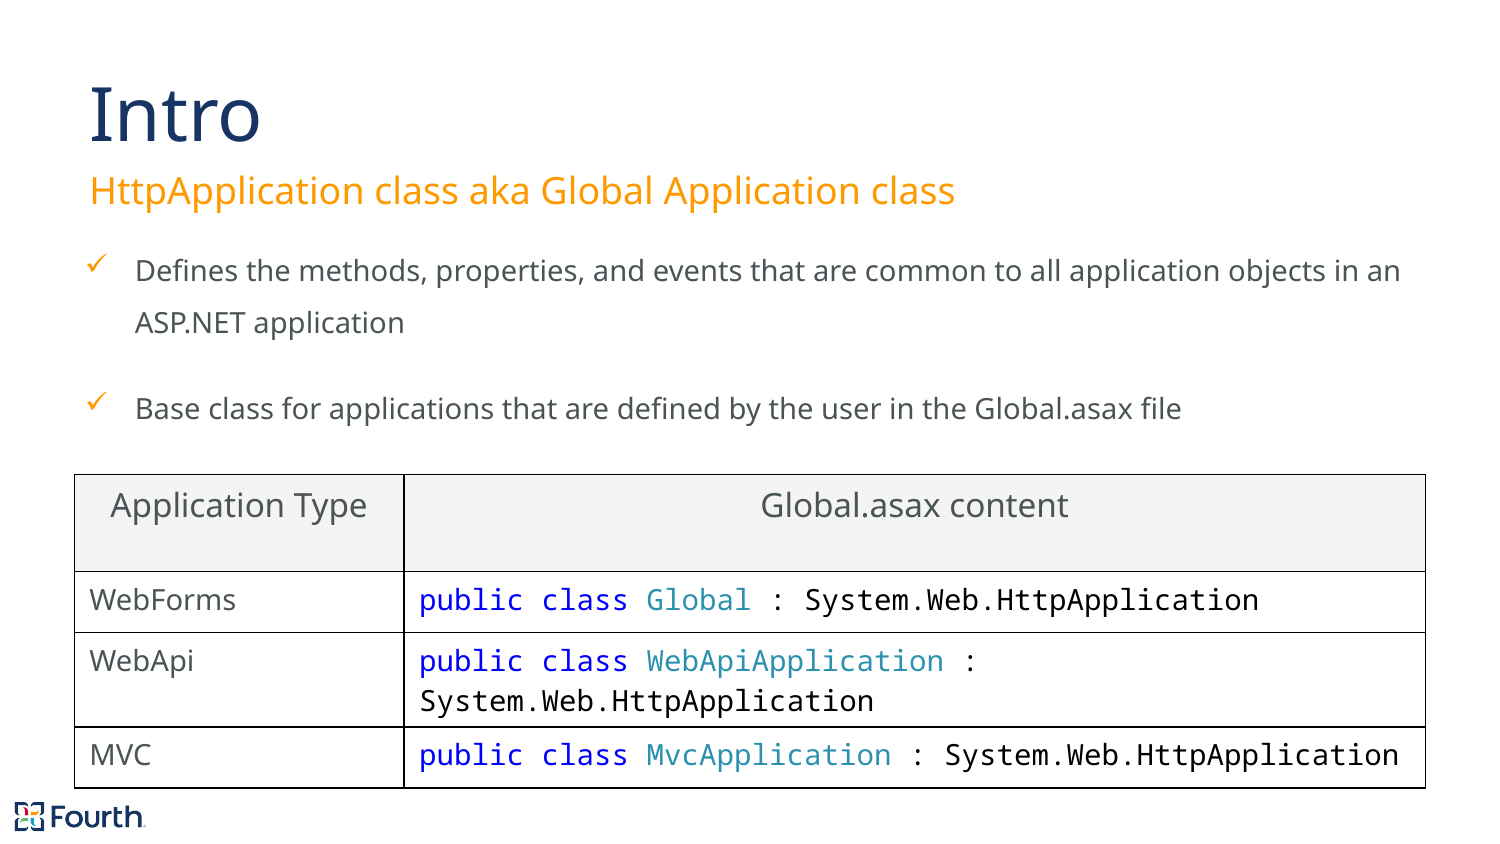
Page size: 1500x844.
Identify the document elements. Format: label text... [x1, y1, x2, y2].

table_cell public class WebApiApplication : System.Web.HttpApplication [405, 633, 1425, 726]
table_header Application Type [75, 475, 403, 571]
subtitle HttpApplication class aka Global Application class [74, 155, 1426, 210]
picture [14, 801, 146, 832]
table_cell public class Global : System.Web.HttpApplication [405, 572, 1425, 632]
table_cell public class MvcApplication : System.Web.HttpApplication [405, 728, 1425, 787]
table_cell WebForms [75, 572, 403, 632]
list Defines the methods, properties, and events that are common to all application objects in an ASP.NET application Base class for applications that are defined by the user in the Global.asax file [44, 219, 1426, 448]
table_cell WebApi [75, 633, 403, 726]
table_header Global.asax content [405, 475, 1425, 571]
table_cell MVC [75, 728, 403, 787]
title Intro [74, 67, 1426, 155]
